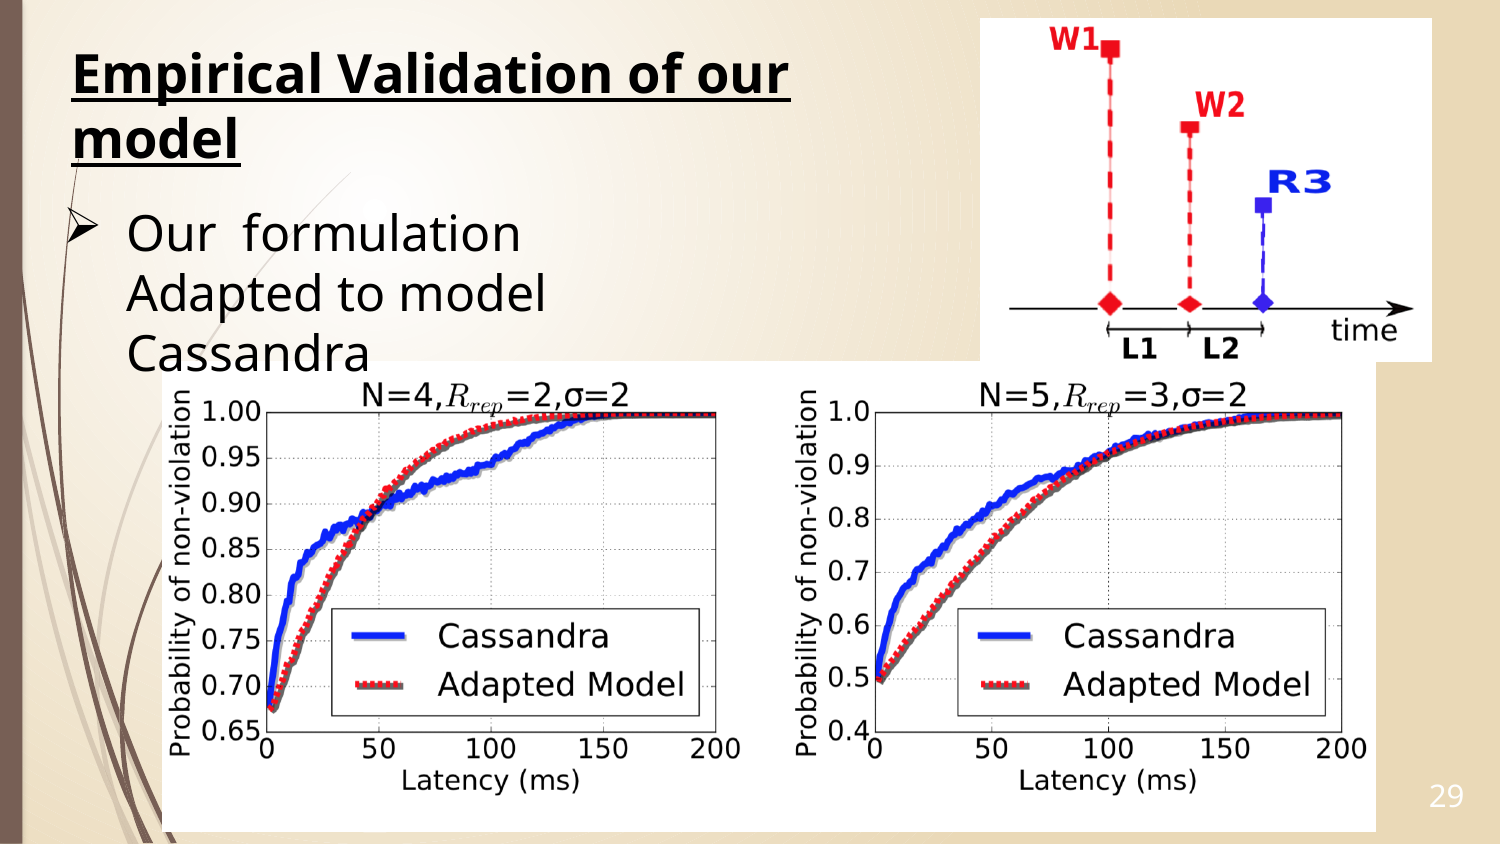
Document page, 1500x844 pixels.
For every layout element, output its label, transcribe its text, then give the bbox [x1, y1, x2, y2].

text_box Our formulation Adapted to model Cassandra [36, 186, 743, 426]
picture [162, 17, 1432, 832]
slide_number 29 [1389, 764, 1480, 830]
text_box Empirical Validation of our model [55, 24, 964, 149]
